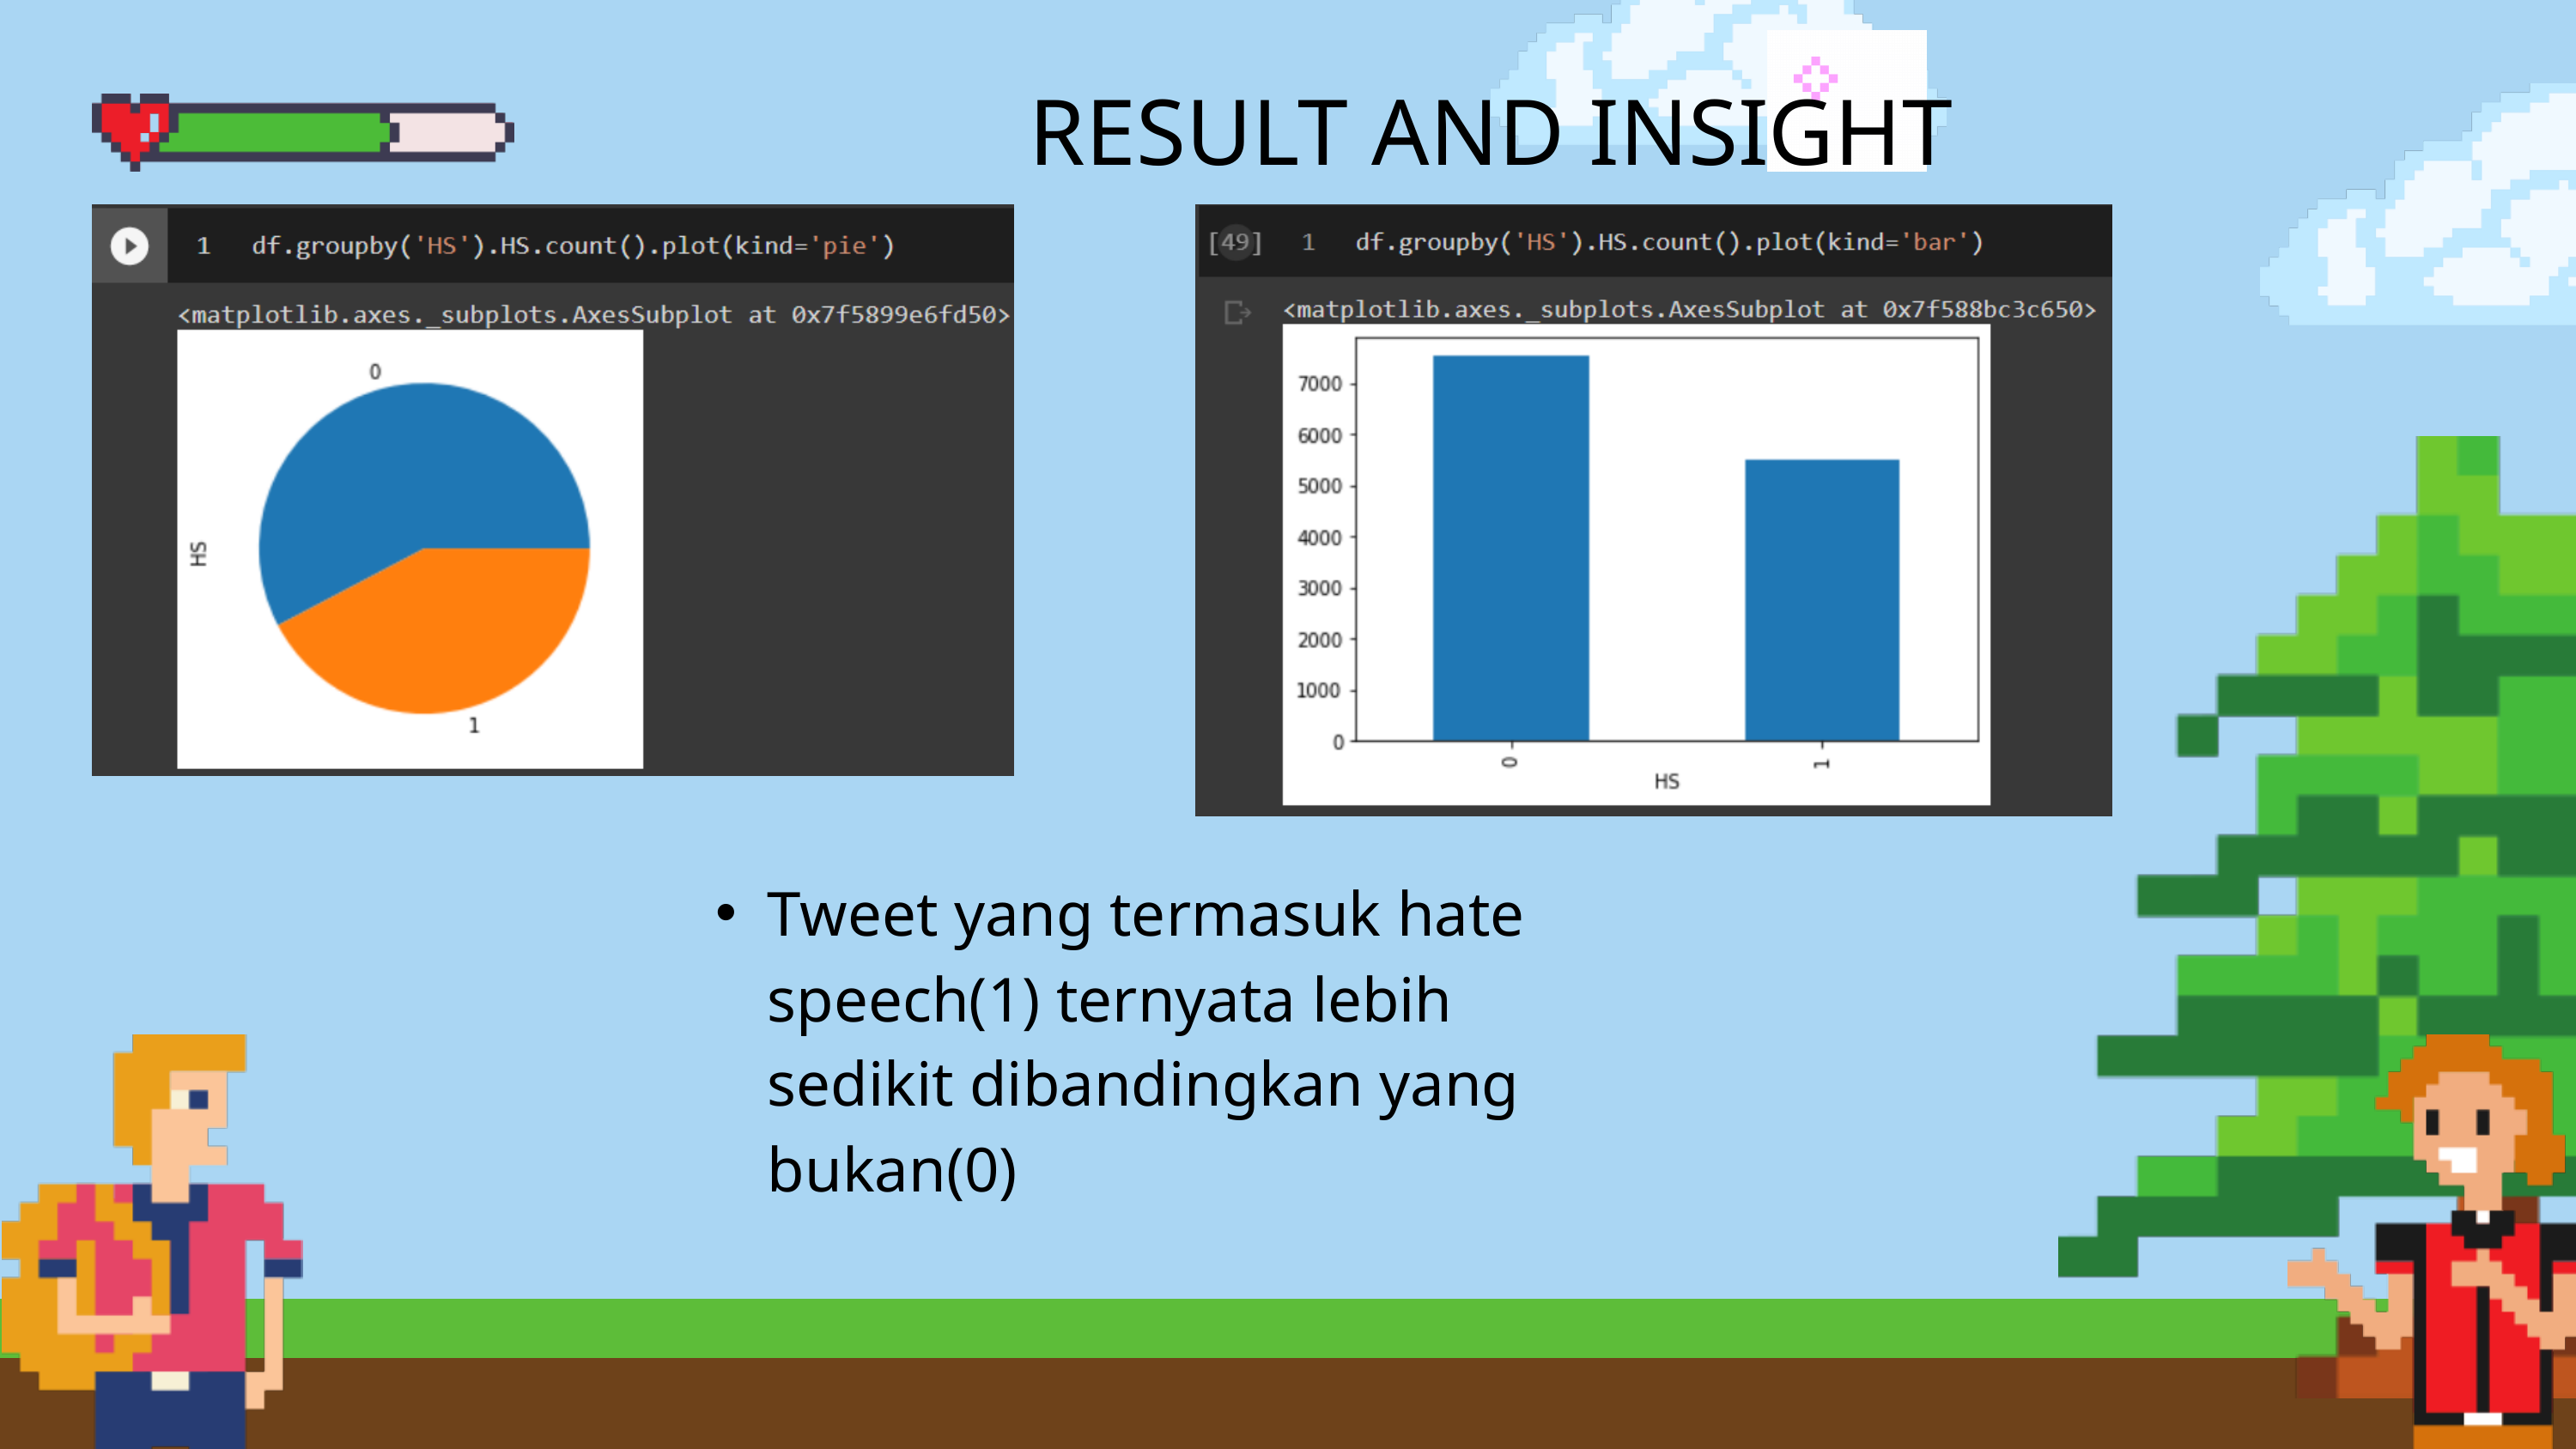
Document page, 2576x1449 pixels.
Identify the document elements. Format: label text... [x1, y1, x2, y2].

picture [91, 203, 1014, 777]
picture [2, 1034, 304, 1449]
picture [2260, 83, 2576, 325]
text_box Tweet yang termasuk hate speech(1) ternyata lebih sedikit dibandingkan yang bukan(0) [664, 863, 1654, 1204]
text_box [307, 1299, 2282, 1449]
picture [1195, 203, 2576, 1449]
picture [1491, 0, 1947, 172]
text_box RESULT AND INSIGHT [516, 86, 2257, 185]
picture [91, 94, 514, 172]
